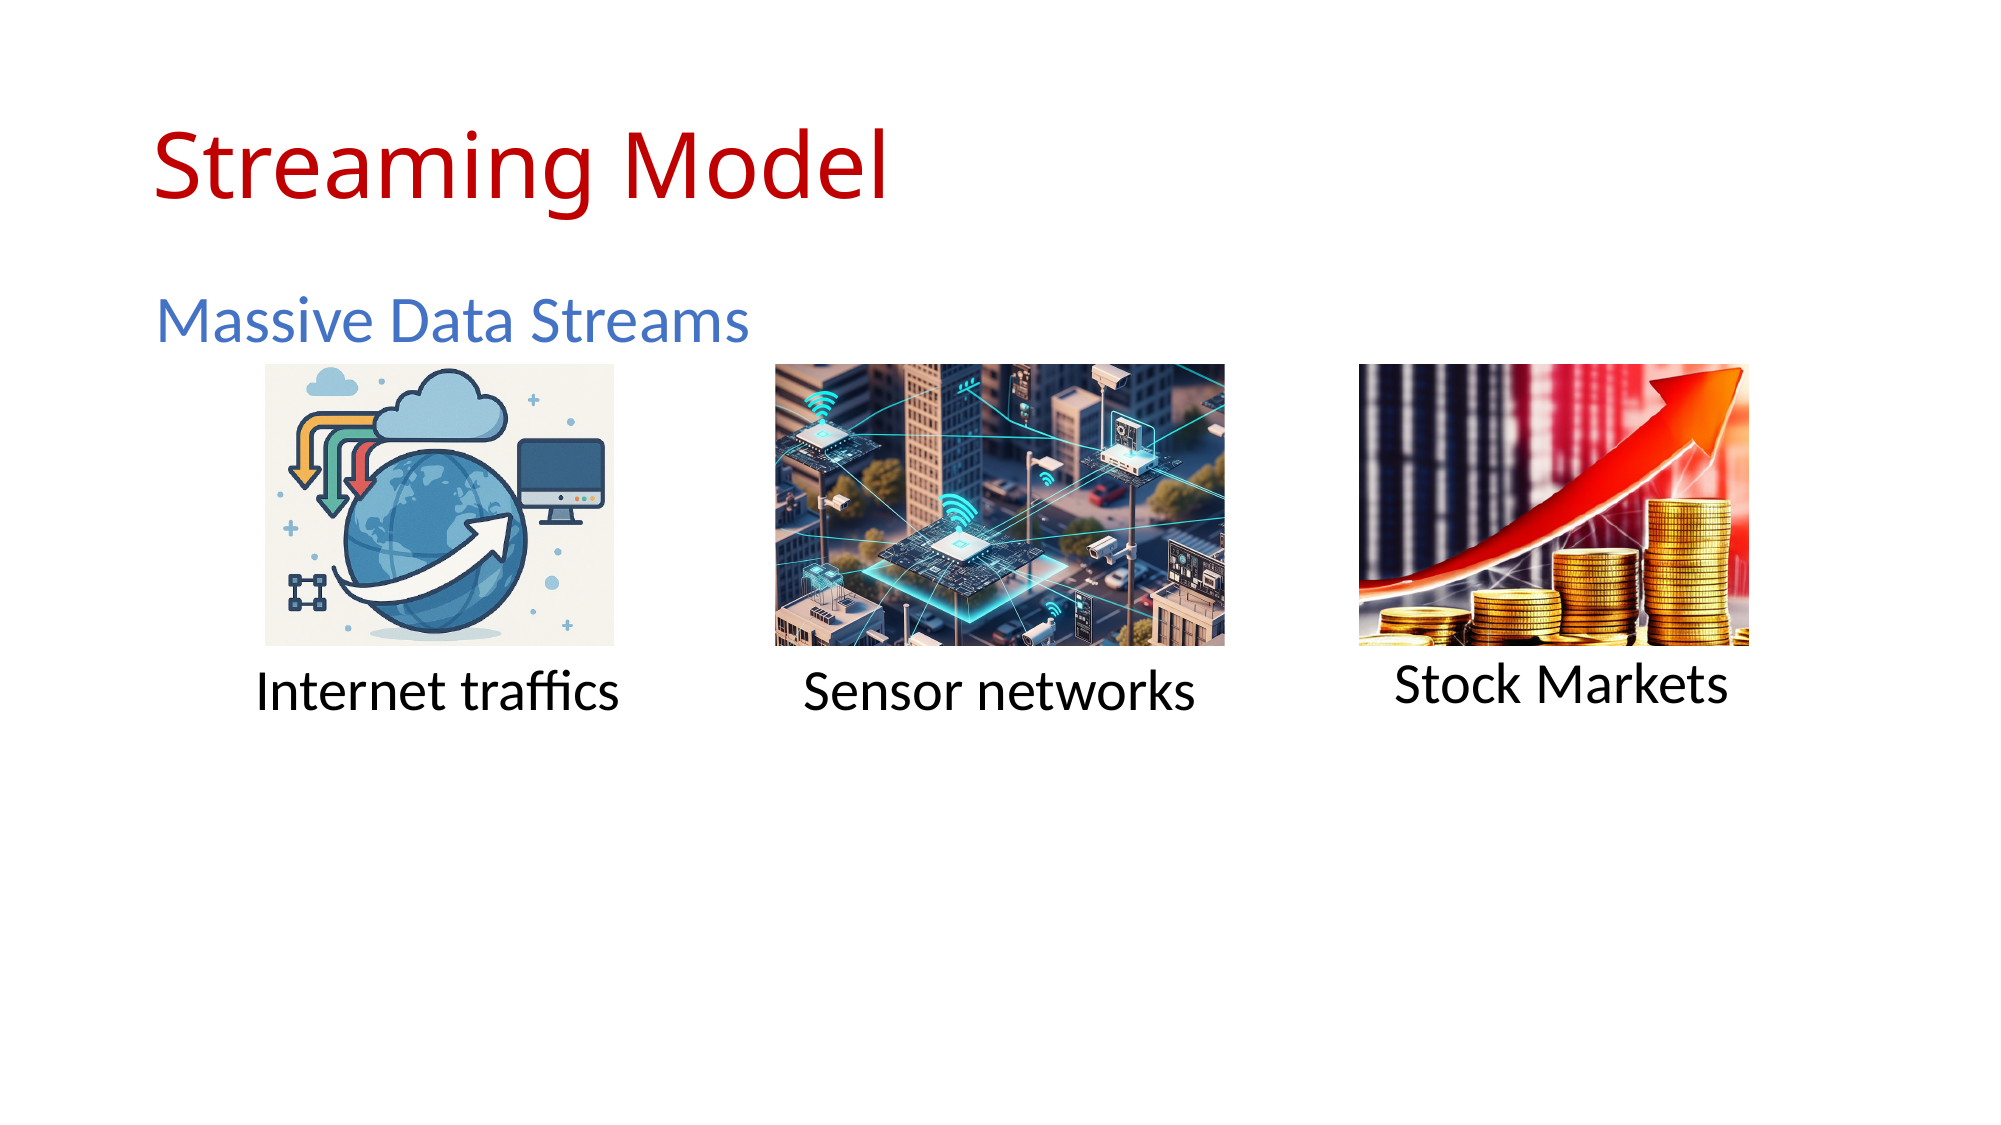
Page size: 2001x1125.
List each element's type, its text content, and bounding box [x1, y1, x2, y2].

picture [1358, 364, 1749, 646]
text_box Massive Data Streams [140, 277, 1785, 385]
title Streaming Model [137, 59, 1863, 278]
text_box Sensor networks [763, 652, 1237, 741]
picture [265, 364, 614, 646]
text_box Stock Markets [1325, 645, 1799, 741]
picture [775, 364, 1225, 646]
list Internet traffics [201, 652, 675, 741]
